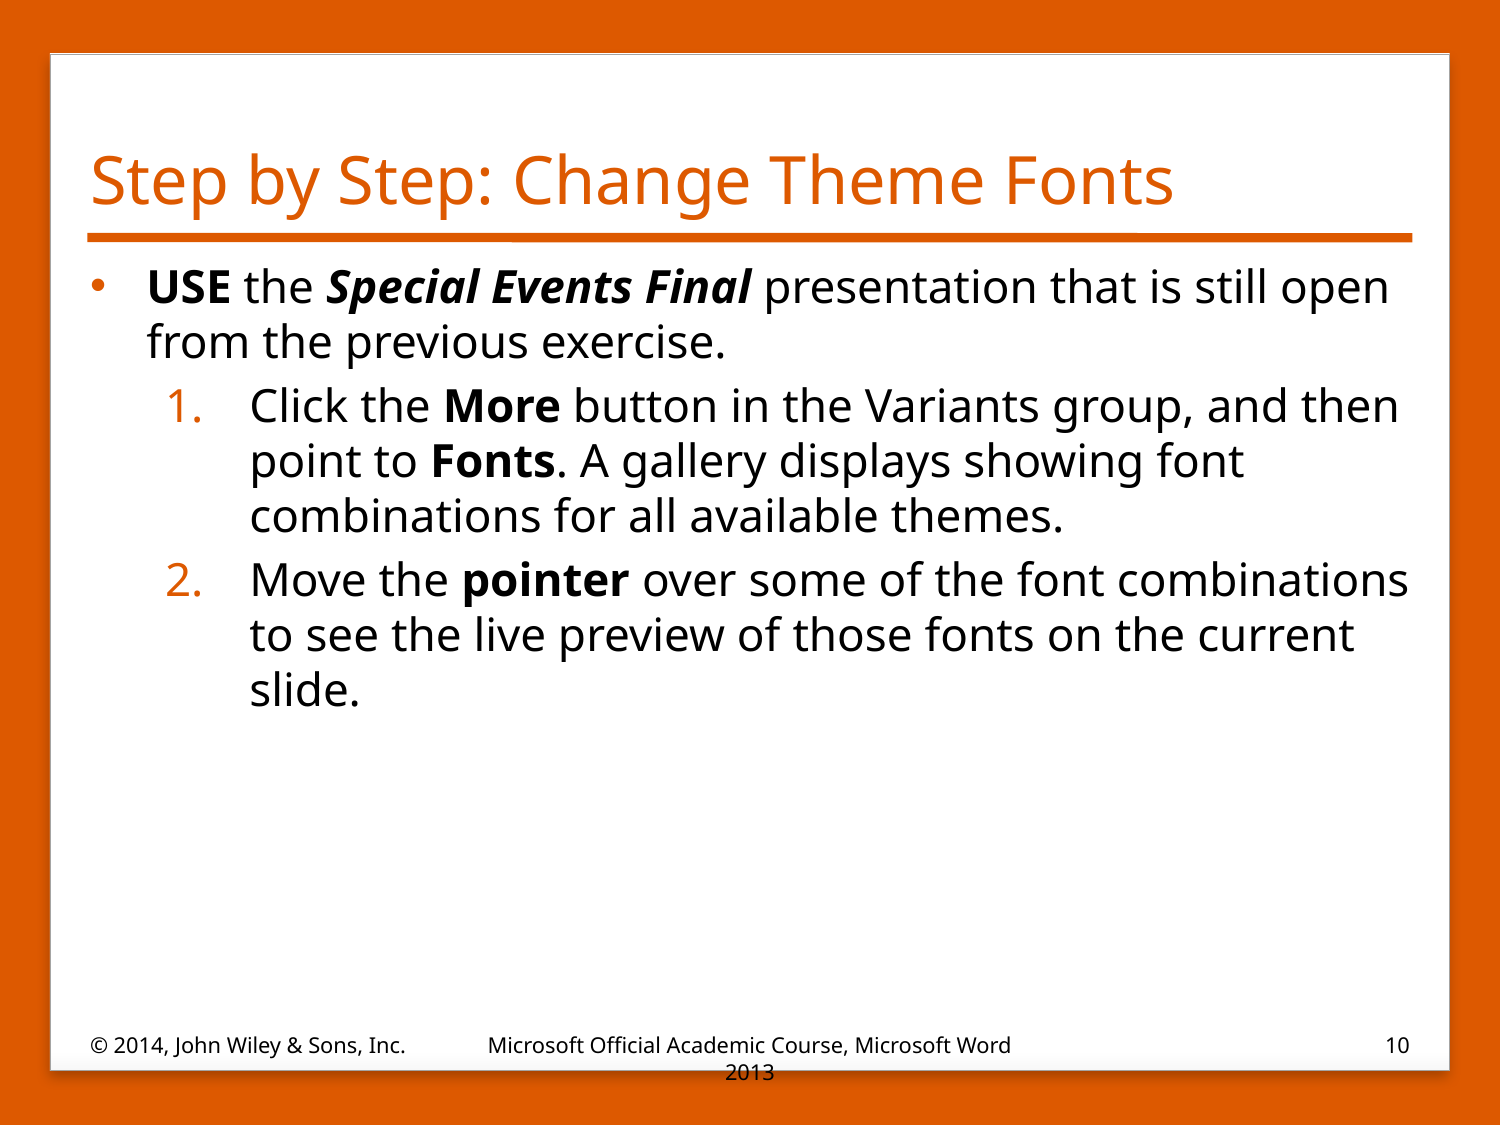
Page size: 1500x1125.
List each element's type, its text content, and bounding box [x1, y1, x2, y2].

list USE the Special Events Final presentation that is still open from the previous exercise. Click the More button in the Variants group, and then point to Fonts. A gallery displays showing font combinations for all available themes. Move the pointer over some of the font combinations to see the live preview of those fonts on the current slide. [75, 249, 1425, 1063]
title Step by Step: Change Theme Fonts [74, 74, 1426, 226]
slide_number 10 [1074, 1024, 1426, 1103]
slide_number © 2014, John Wiley & Sons, Inc. [74, 1024, 426, 1103]
footer Microsoft Official Academic Course, Microsoft Word 2013 [449, 1024, 1051, 1103]
